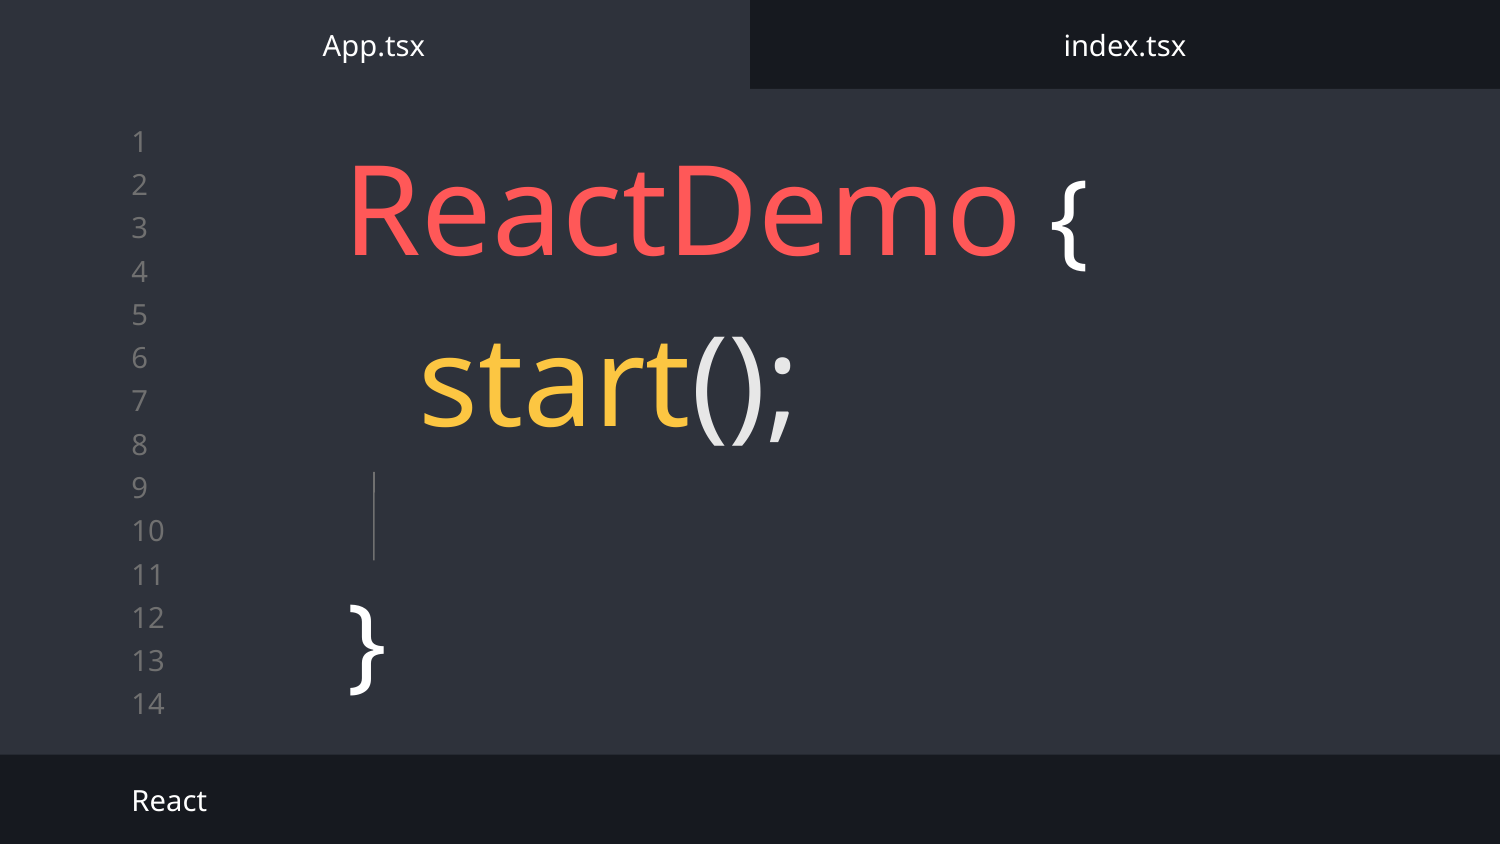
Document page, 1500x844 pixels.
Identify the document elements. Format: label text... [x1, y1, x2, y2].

subtitle index.tsx [750, 15, 1500, 74]
subtitle React [116, 770, 915, 829]
subtitle App.tsx [0, 15, 749, 74]
title ReactDemo { start(); [328, 119, 1172, 463]
text_box } [332, 560, 416, 716]
